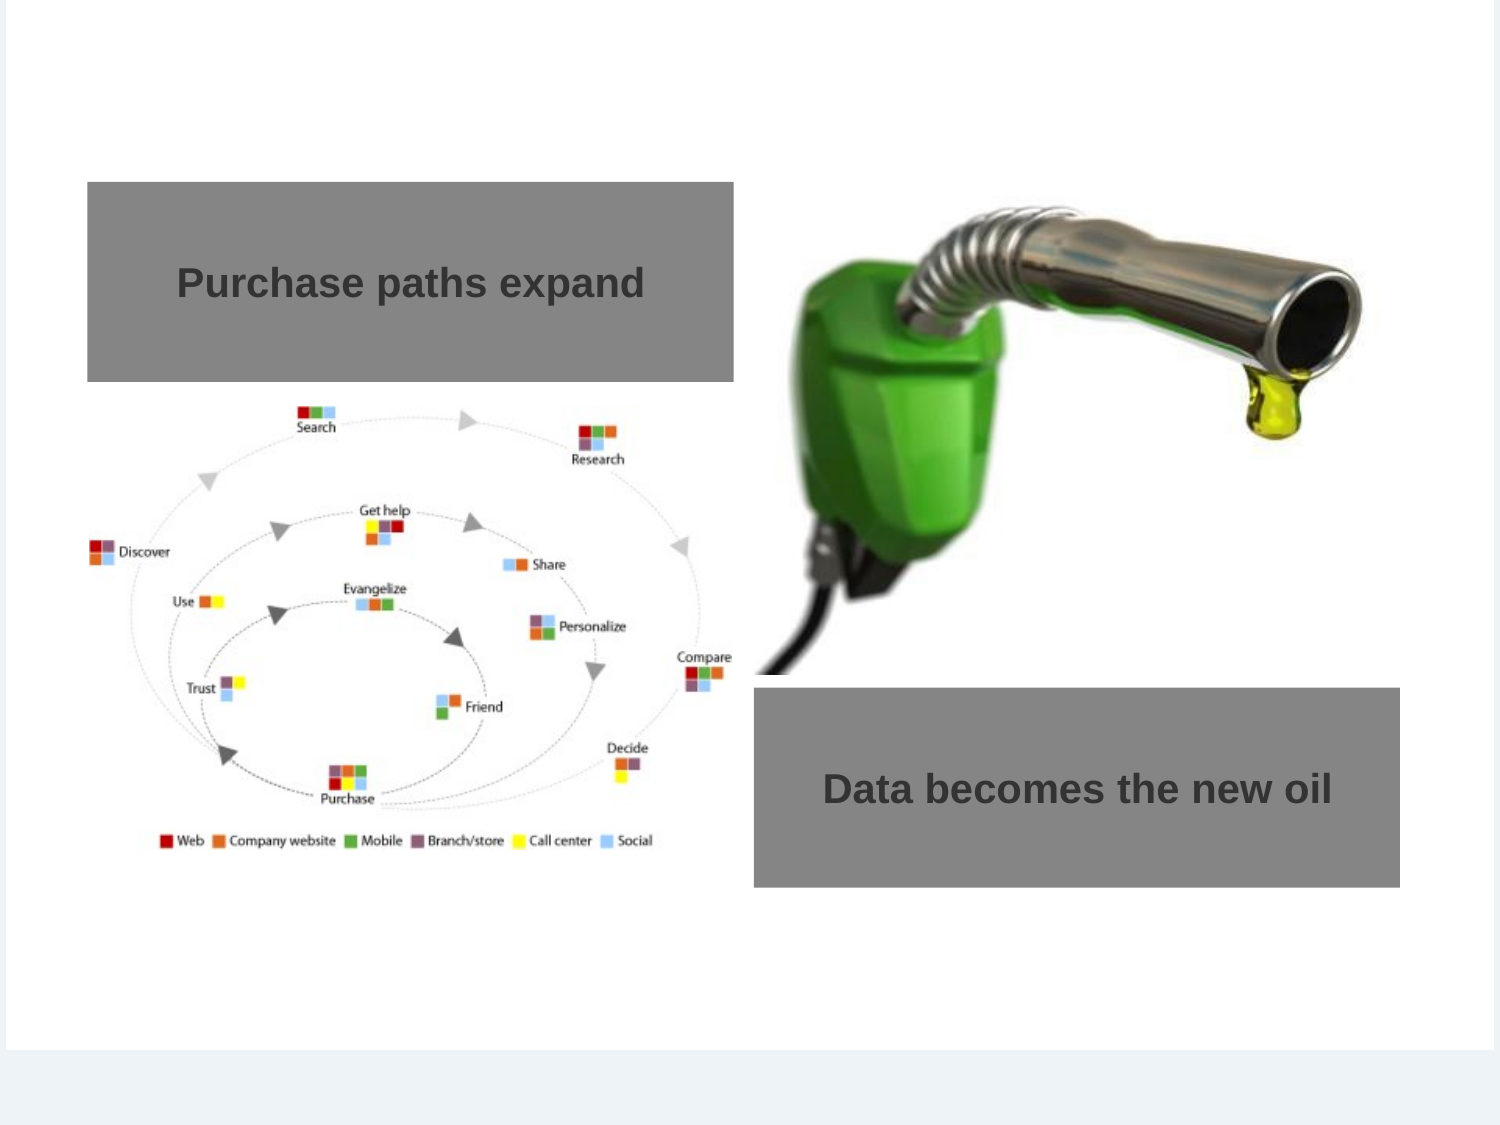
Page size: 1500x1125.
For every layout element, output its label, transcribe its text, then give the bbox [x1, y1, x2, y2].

text_box [87, 181, 734, 382]
text_box Data becomes the new oil [820, 761, 1334, 813]
text_box [89, 406, 732, 850]
text_box [753, 687, 1400, 888]
text_box [753, 159, 1400, 675]
text_box Purchase paths expand [174, 255, 647, 308]
